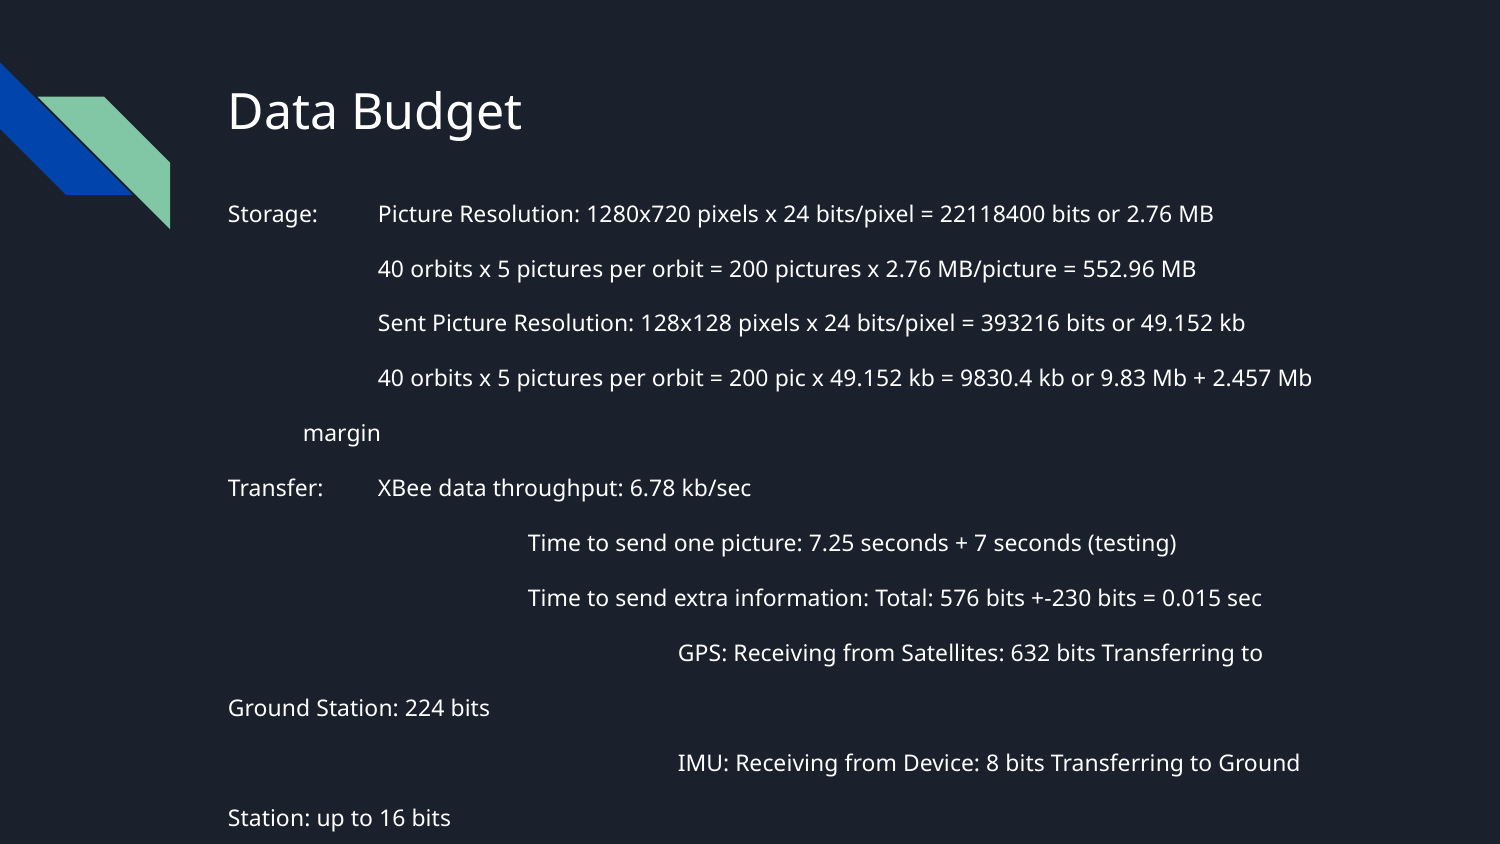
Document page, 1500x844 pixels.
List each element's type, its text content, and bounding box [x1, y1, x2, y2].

list Storage: Picture Resolution: 1280x720 pixels x 24 bits/pixel = 22118400 bits or 2.76 MB 40 orbits x 5 pictures per orbit = 200 pictures x 2.76 MB/picture = 552.96 MB Sent Picture Resolution: 128x128 pixels x 24 bits/pixel = 393216 bits or 49.152 kb 40 orbits x 5 pictures per orbit = 200 pic x 49.152 kb = 9830.4 kb or 9.83 Mb + 2.457 Mb margin Transfer: XBee data throughput: 6.78 kb/sec Time to send one picture: 7.25 seconds + 7 seconds (testing) Time to send extra information: Total: 576 bits +-230 bits = 0.015 sec GPS: Receiving from Satellites: 632 bits Transferring to Ground Station: 224 bits IMU: Receiving from Device: 8 bits Transferring to Ground Station: up to 16 bits Time, Odometer, and onboard processing: 64 bits + 16 bits +128 bits = 208 bits Battery Percentage and Battery Voltage: 64 bits + 64 bits = 128 bits [212, 156, 1368, 635]
title Data Budget [212, 64, 1368, 156]
